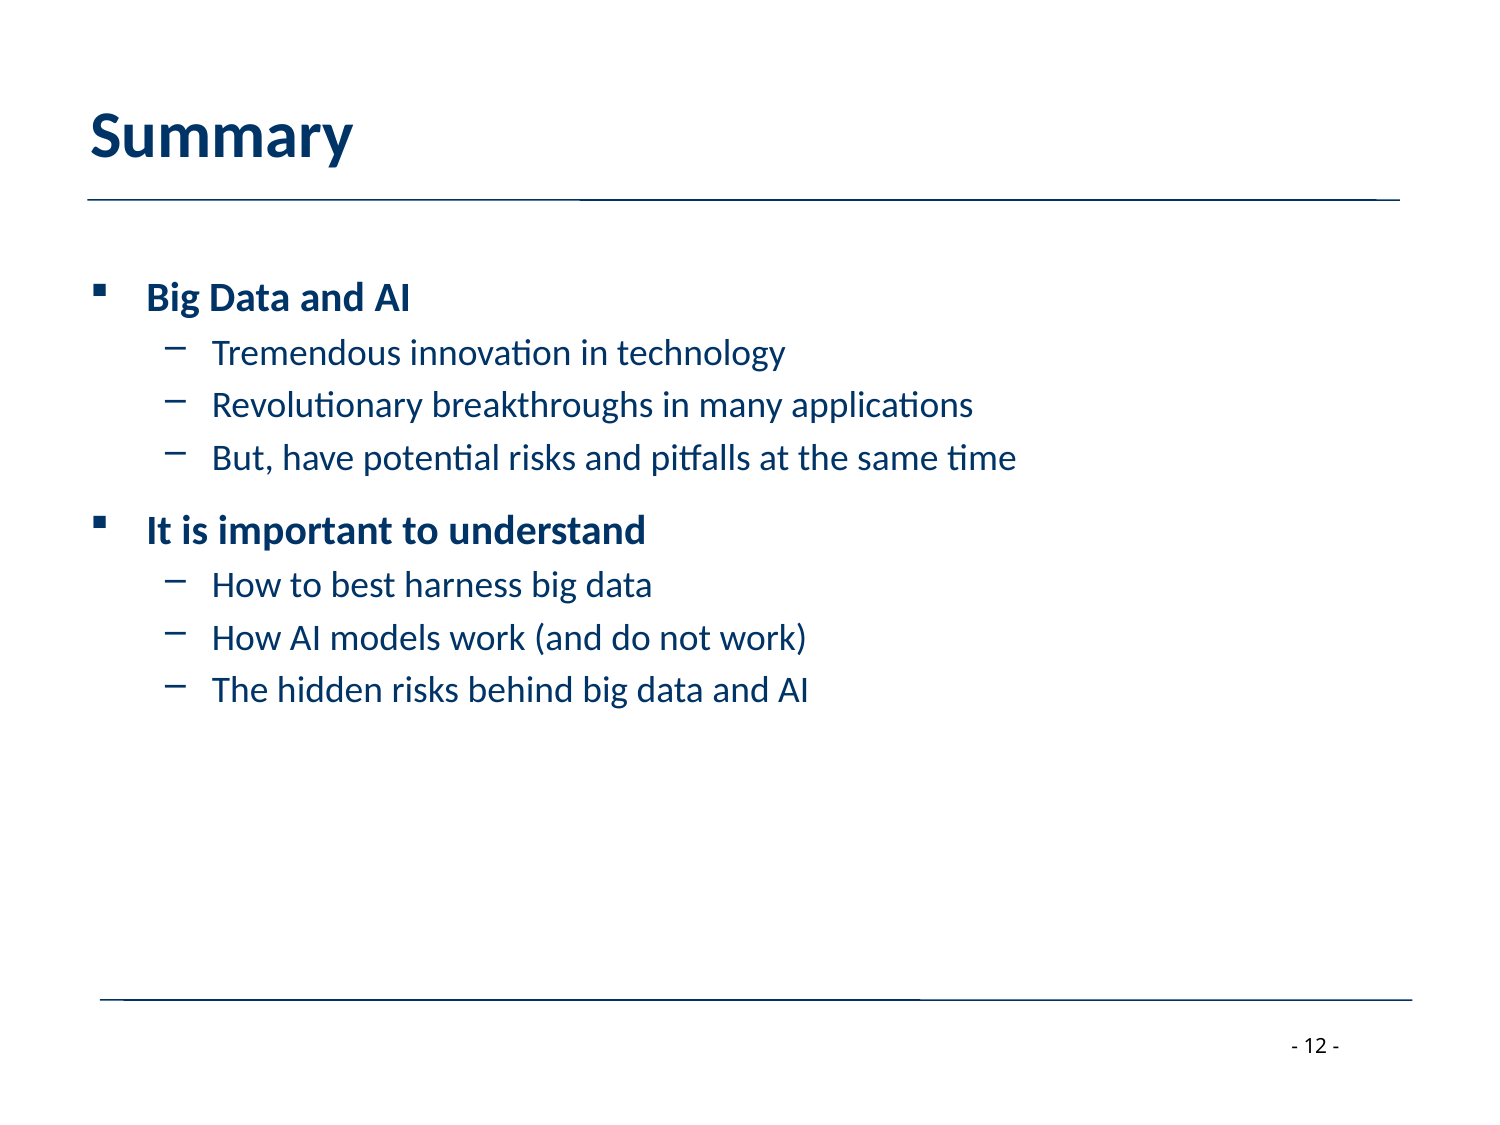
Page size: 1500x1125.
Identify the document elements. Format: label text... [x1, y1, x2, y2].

list Big Data and AI Tremendous innovation in technology Revolutionary breakthroughs in many applications But, have potential risks and pitfalls at the same time It is important to understand How to best harness big data How AI models work (and do not work) The hidden risks behind big data and AI [75, 262, 1425, 1005]
title Summary [75, 37, 1425, 225]
